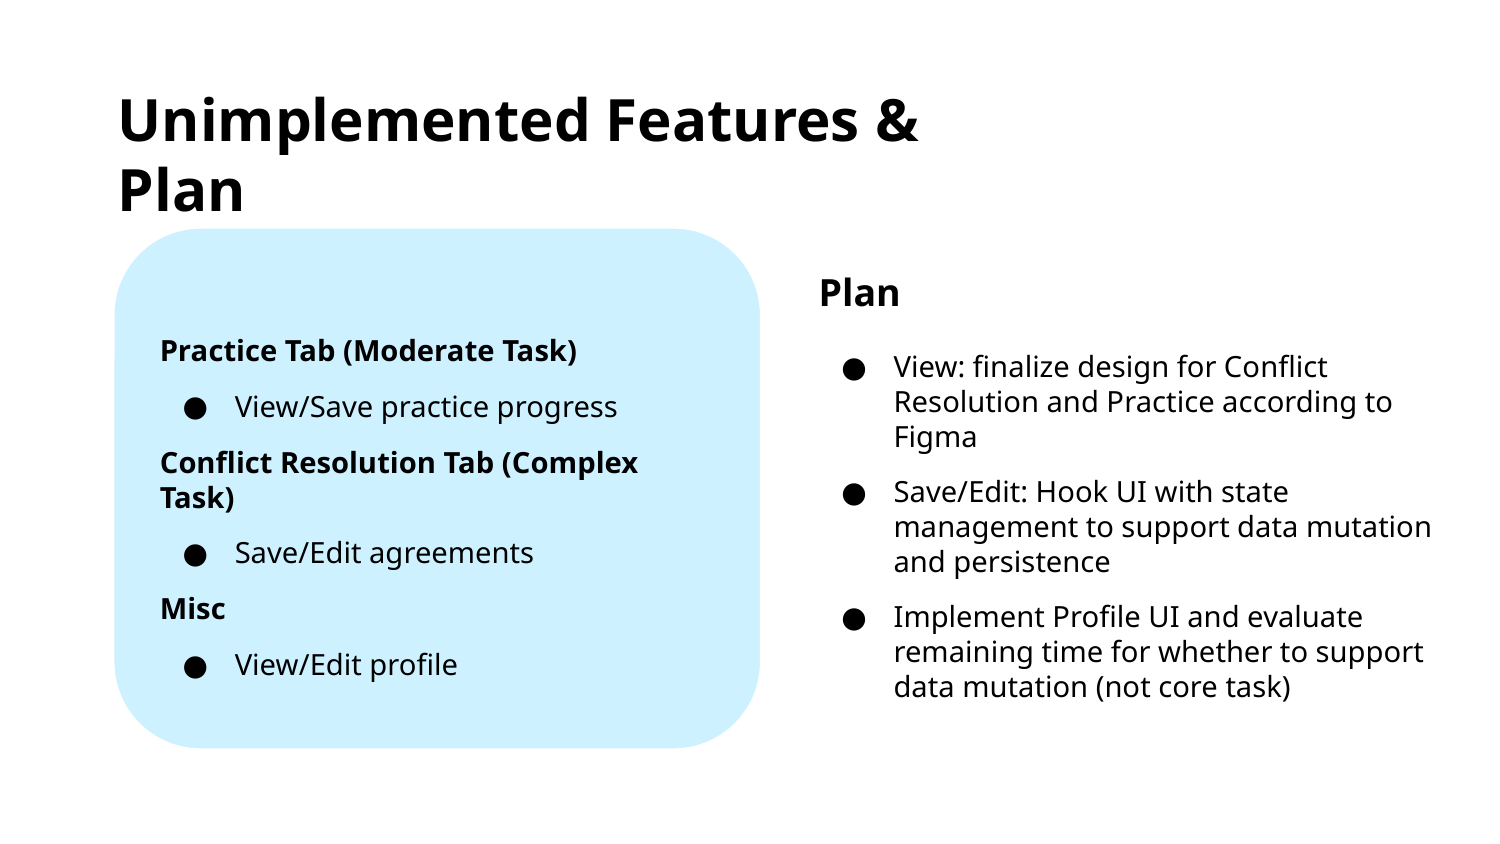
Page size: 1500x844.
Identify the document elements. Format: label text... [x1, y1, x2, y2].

text_box Plan View: finalize design for Conflict Resolution and Practice according to Figma Save/Edit: Hook UI with state management to support data mutation and persistence Implement Profile UI and evaluate remaining time for whether to support data mutation (not core task) [803, 253, 1451, 719]
title Unimplemented Features & Plan [102, 67, 1057, 162]
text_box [113, 227, 761, 750]
